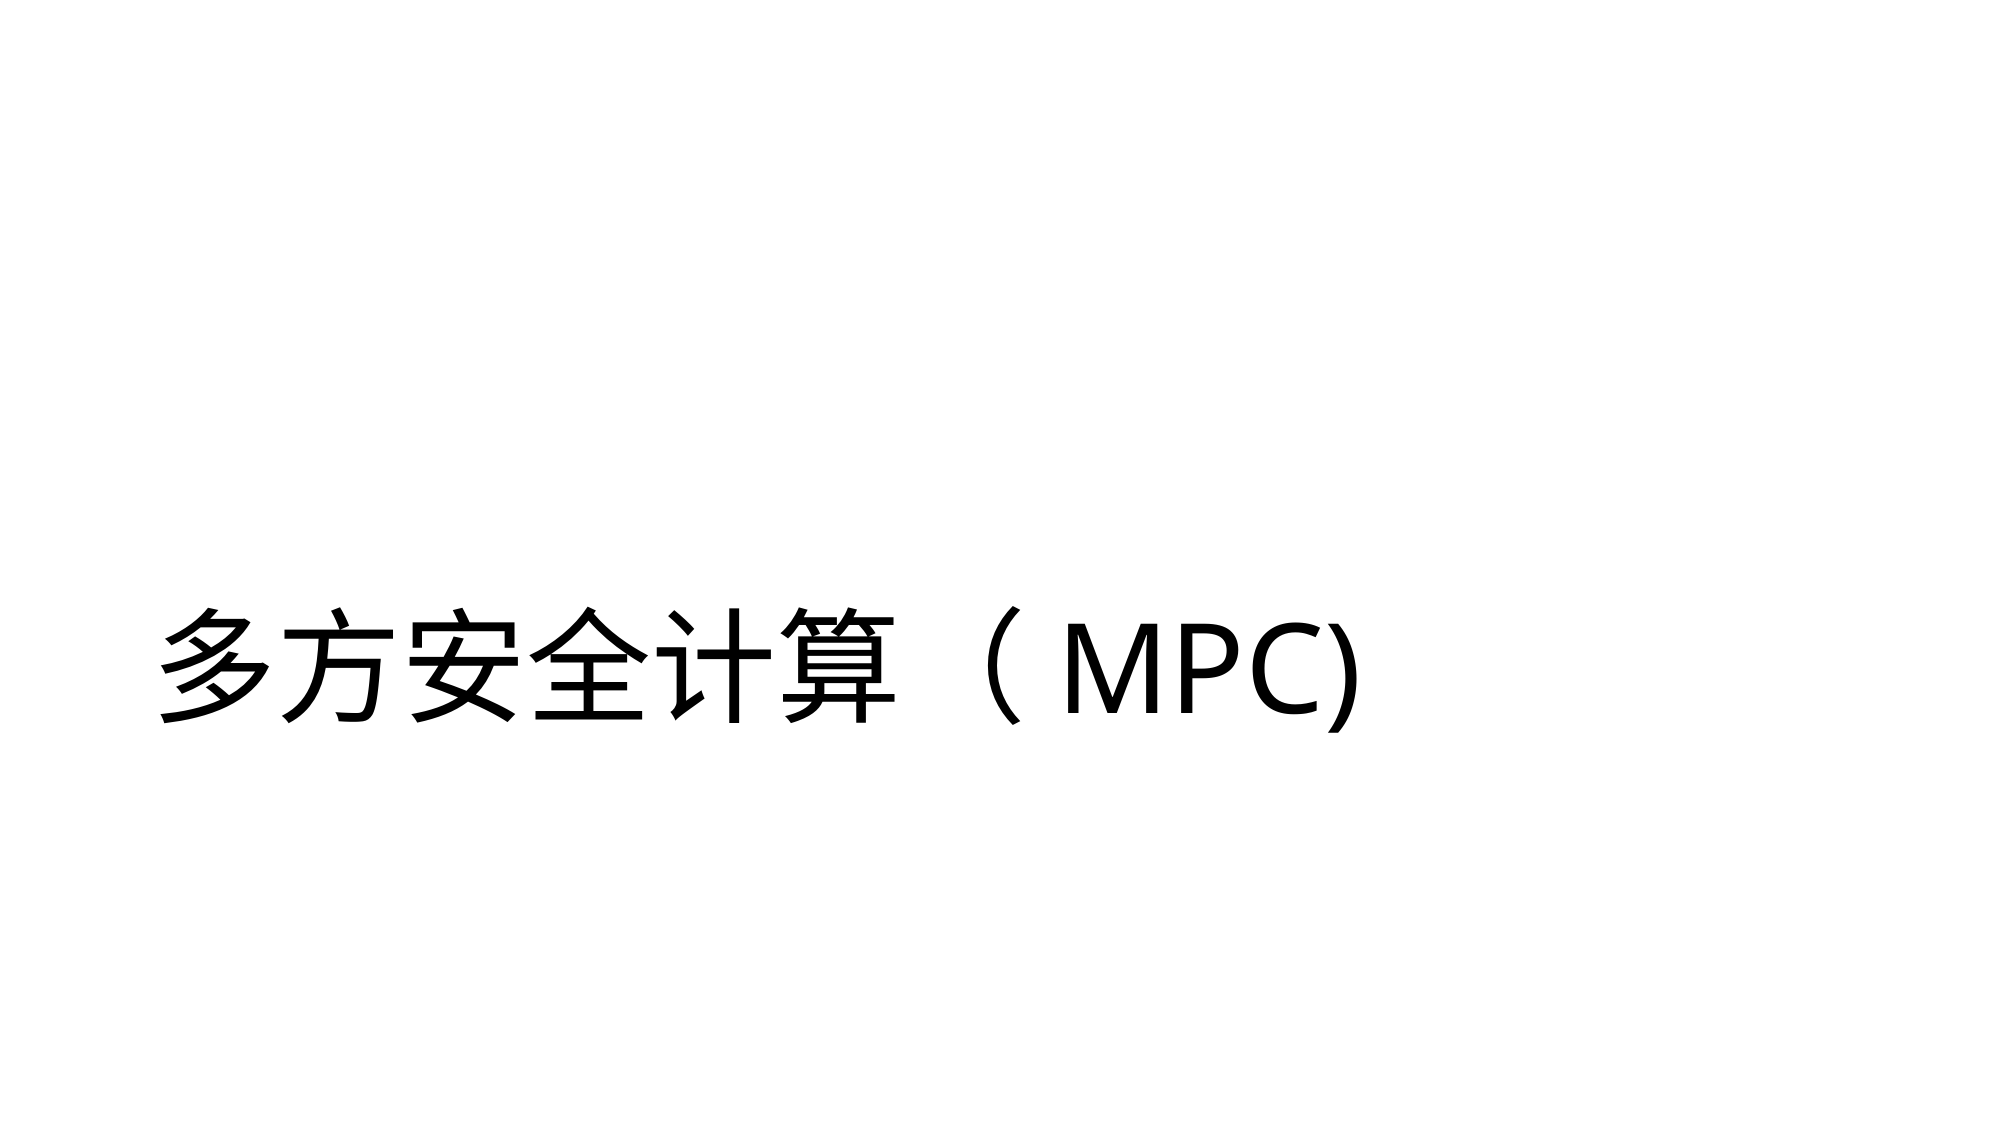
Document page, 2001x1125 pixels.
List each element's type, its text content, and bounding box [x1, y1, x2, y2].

title 多方安全计算（MPC) [136, 280, 1862, 749]
